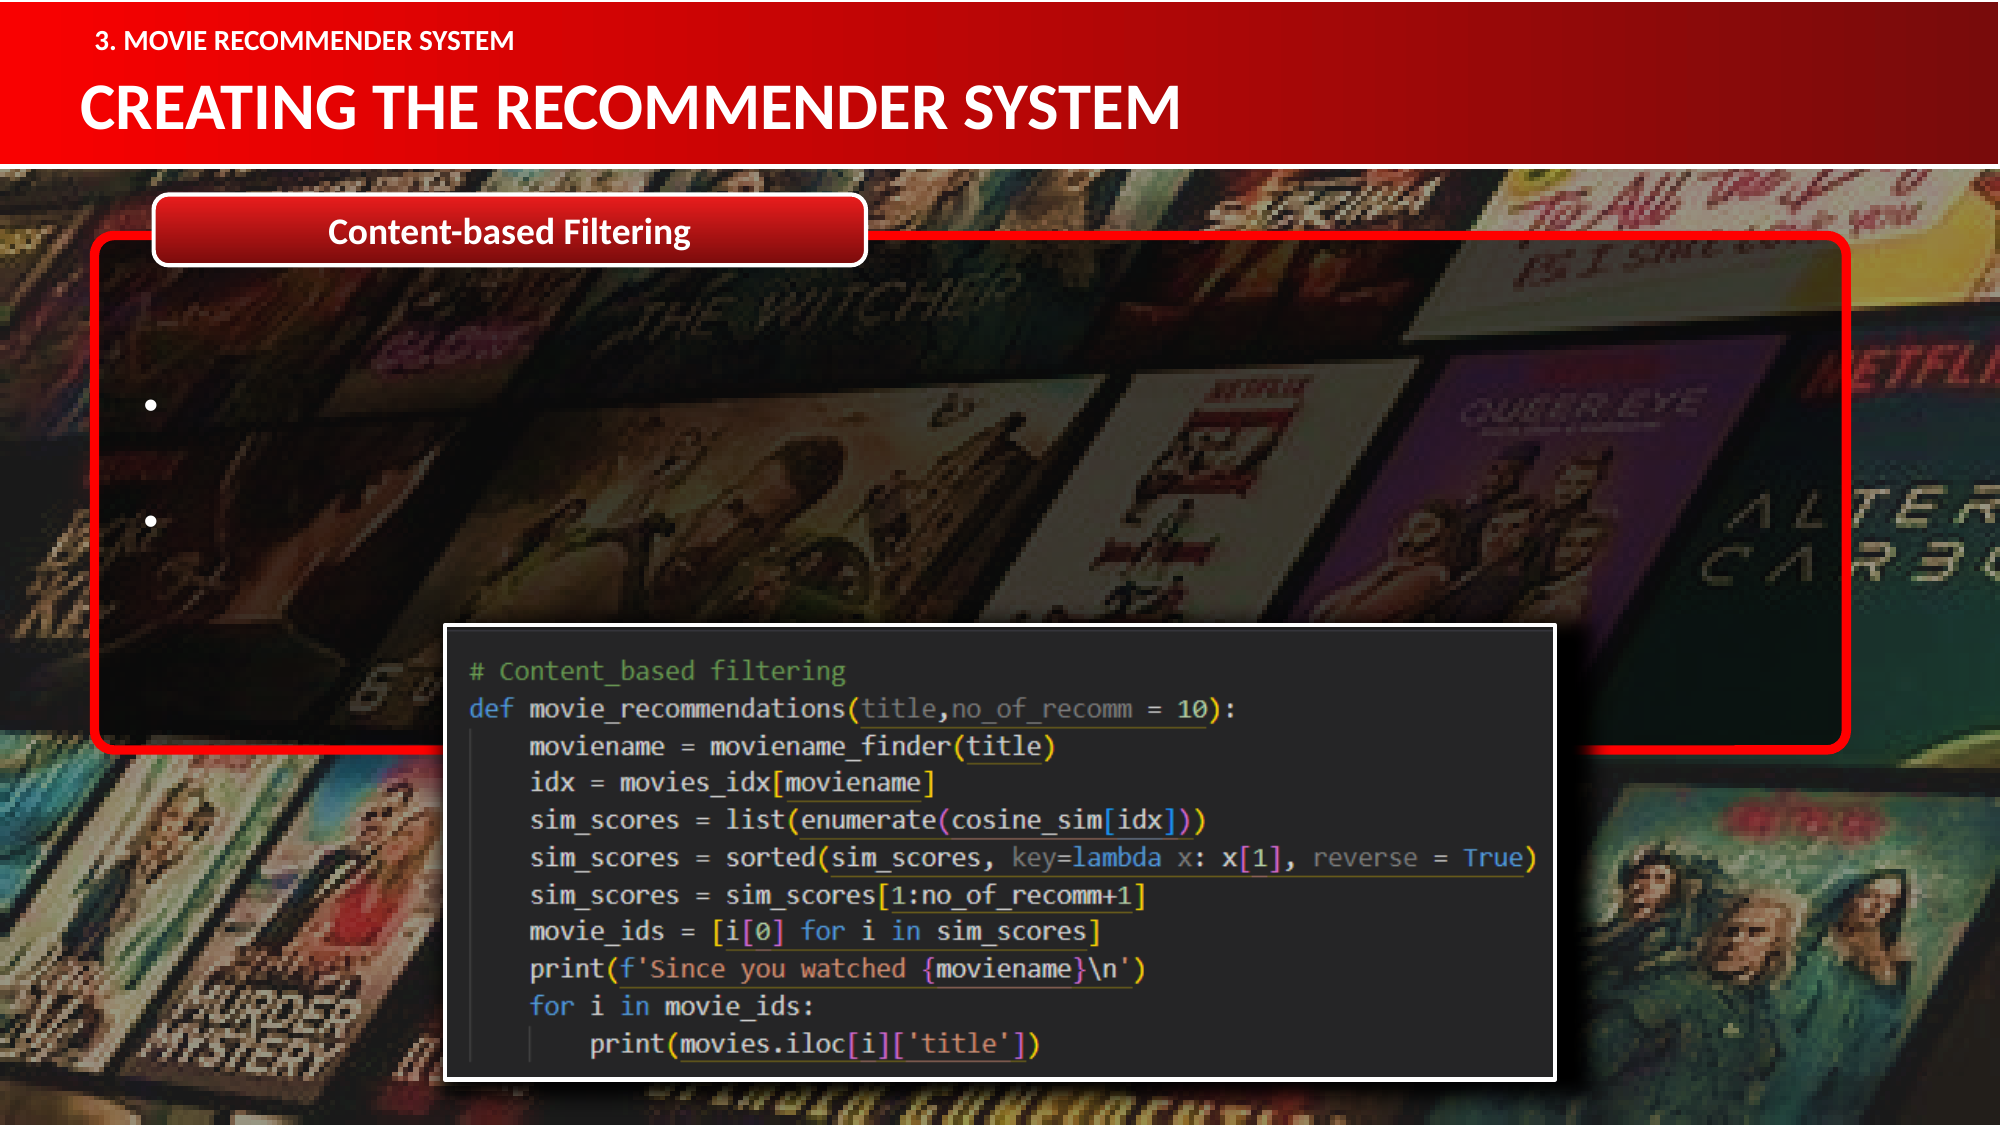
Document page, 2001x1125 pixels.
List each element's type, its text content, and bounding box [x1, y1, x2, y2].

text_box [93, 234, 1848, 752]
text_box CREATING THE RECOMMENDER SYSTEM [65, 55, 1235, 150]
text_box Content-based Filtering [152, 193, 868, 267]
text_box Well, we cannot remember every movieId in the dataset. Here’s where we use fuzzywuzzy. A python library that finds the most closest match for the word we are searching for. It takes a list of all the movie titles, then it will compare your input with all titles and pick the n best matching names. [128, 272, 1810, 488]
text_box I created a function to convert the title into movie index, and then find recommendations and then convert the recommended movies’ indices back to titles. The result is given in the next slide. [128, 488, 1810, 654]
text_box 3. MOVIE RECOMMENDER SYSTEM [0, 0, 2000, 167]
picture [446, 627, 1554, 1078]
